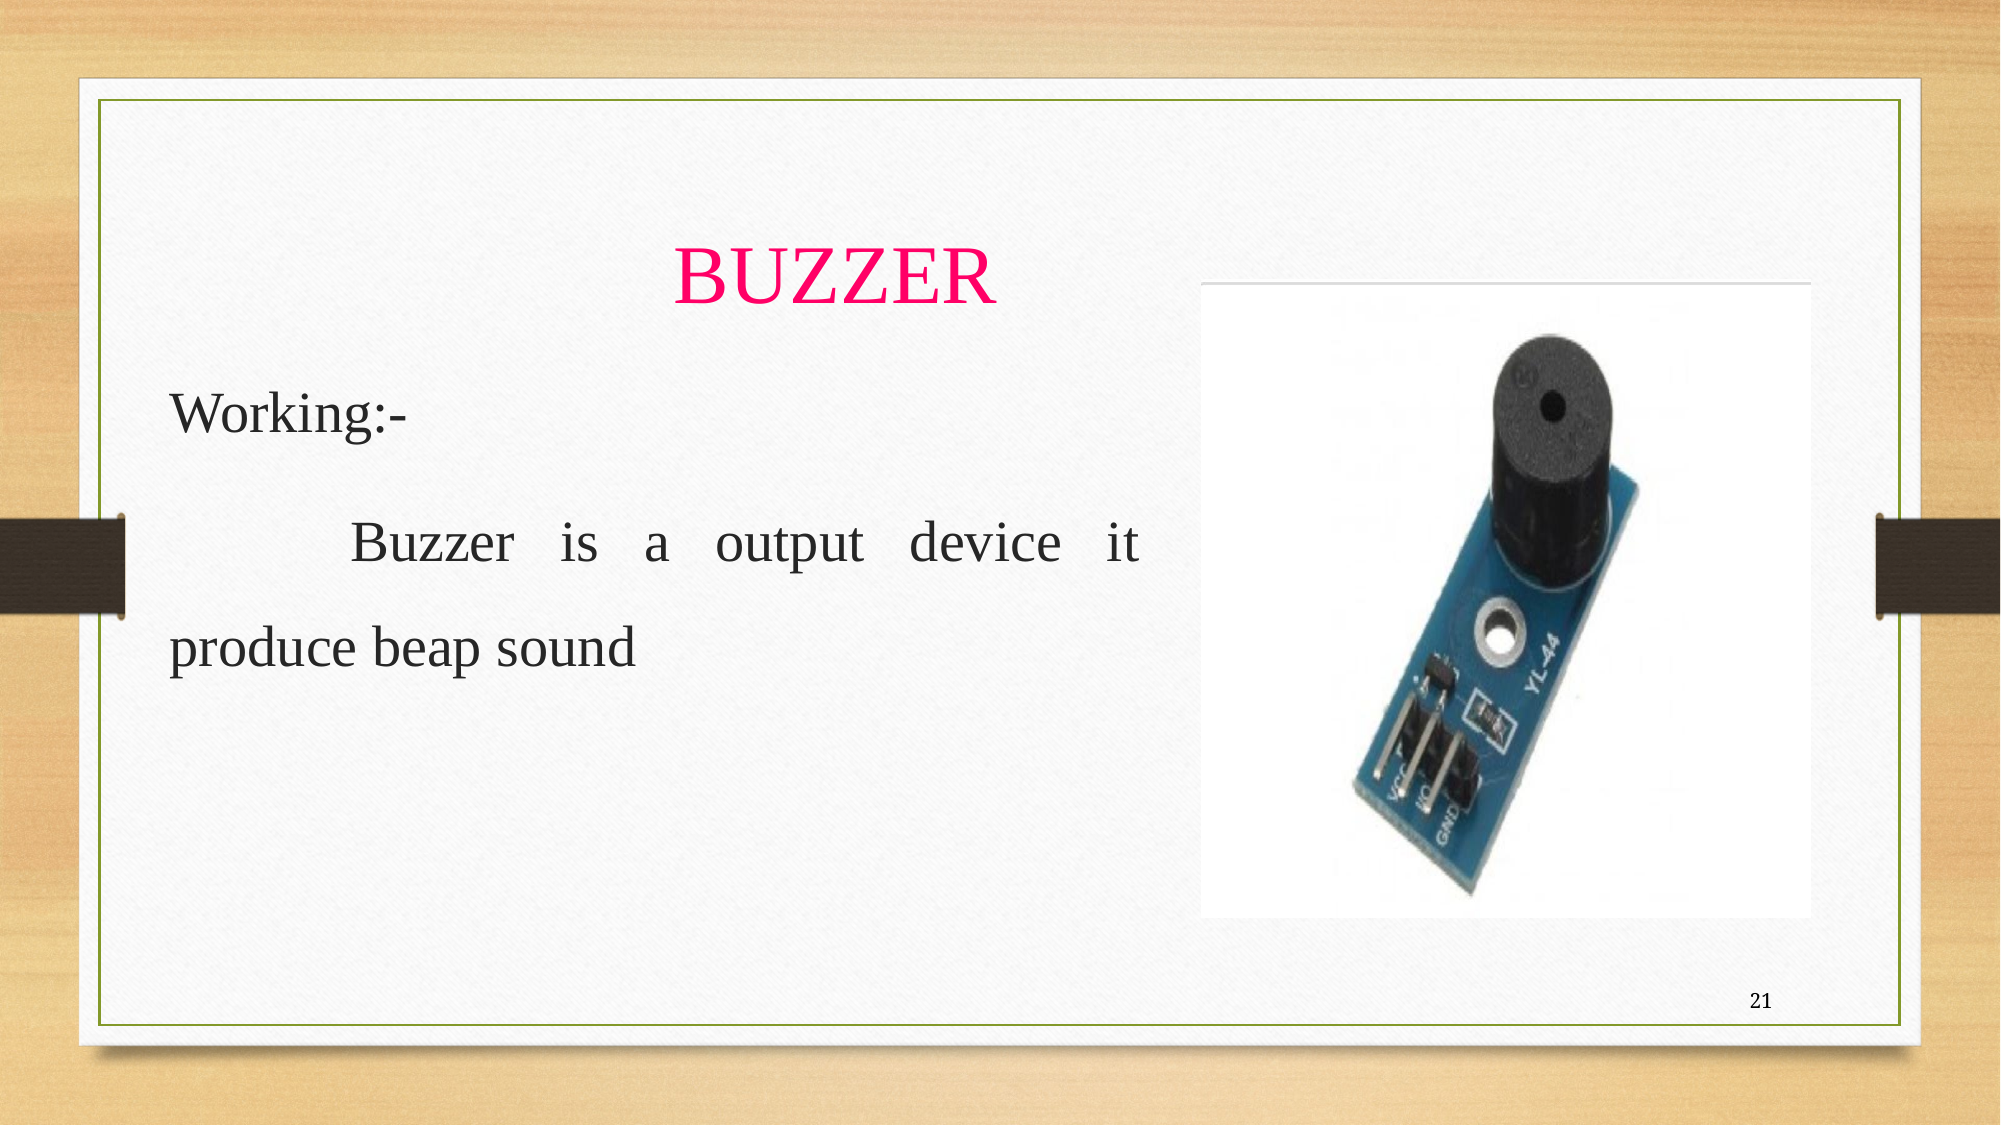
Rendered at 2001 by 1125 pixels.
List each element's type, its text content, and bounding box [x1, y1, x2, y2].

slide_number 21 [1698, 979, 1788, 1025]
picture [0, 0, 2001, 1125]
title BUZZER [658, 132, 1217, 358]
list Working:- Buzzer is a output device it produce beap sound [154, 331, 1155, 918]
